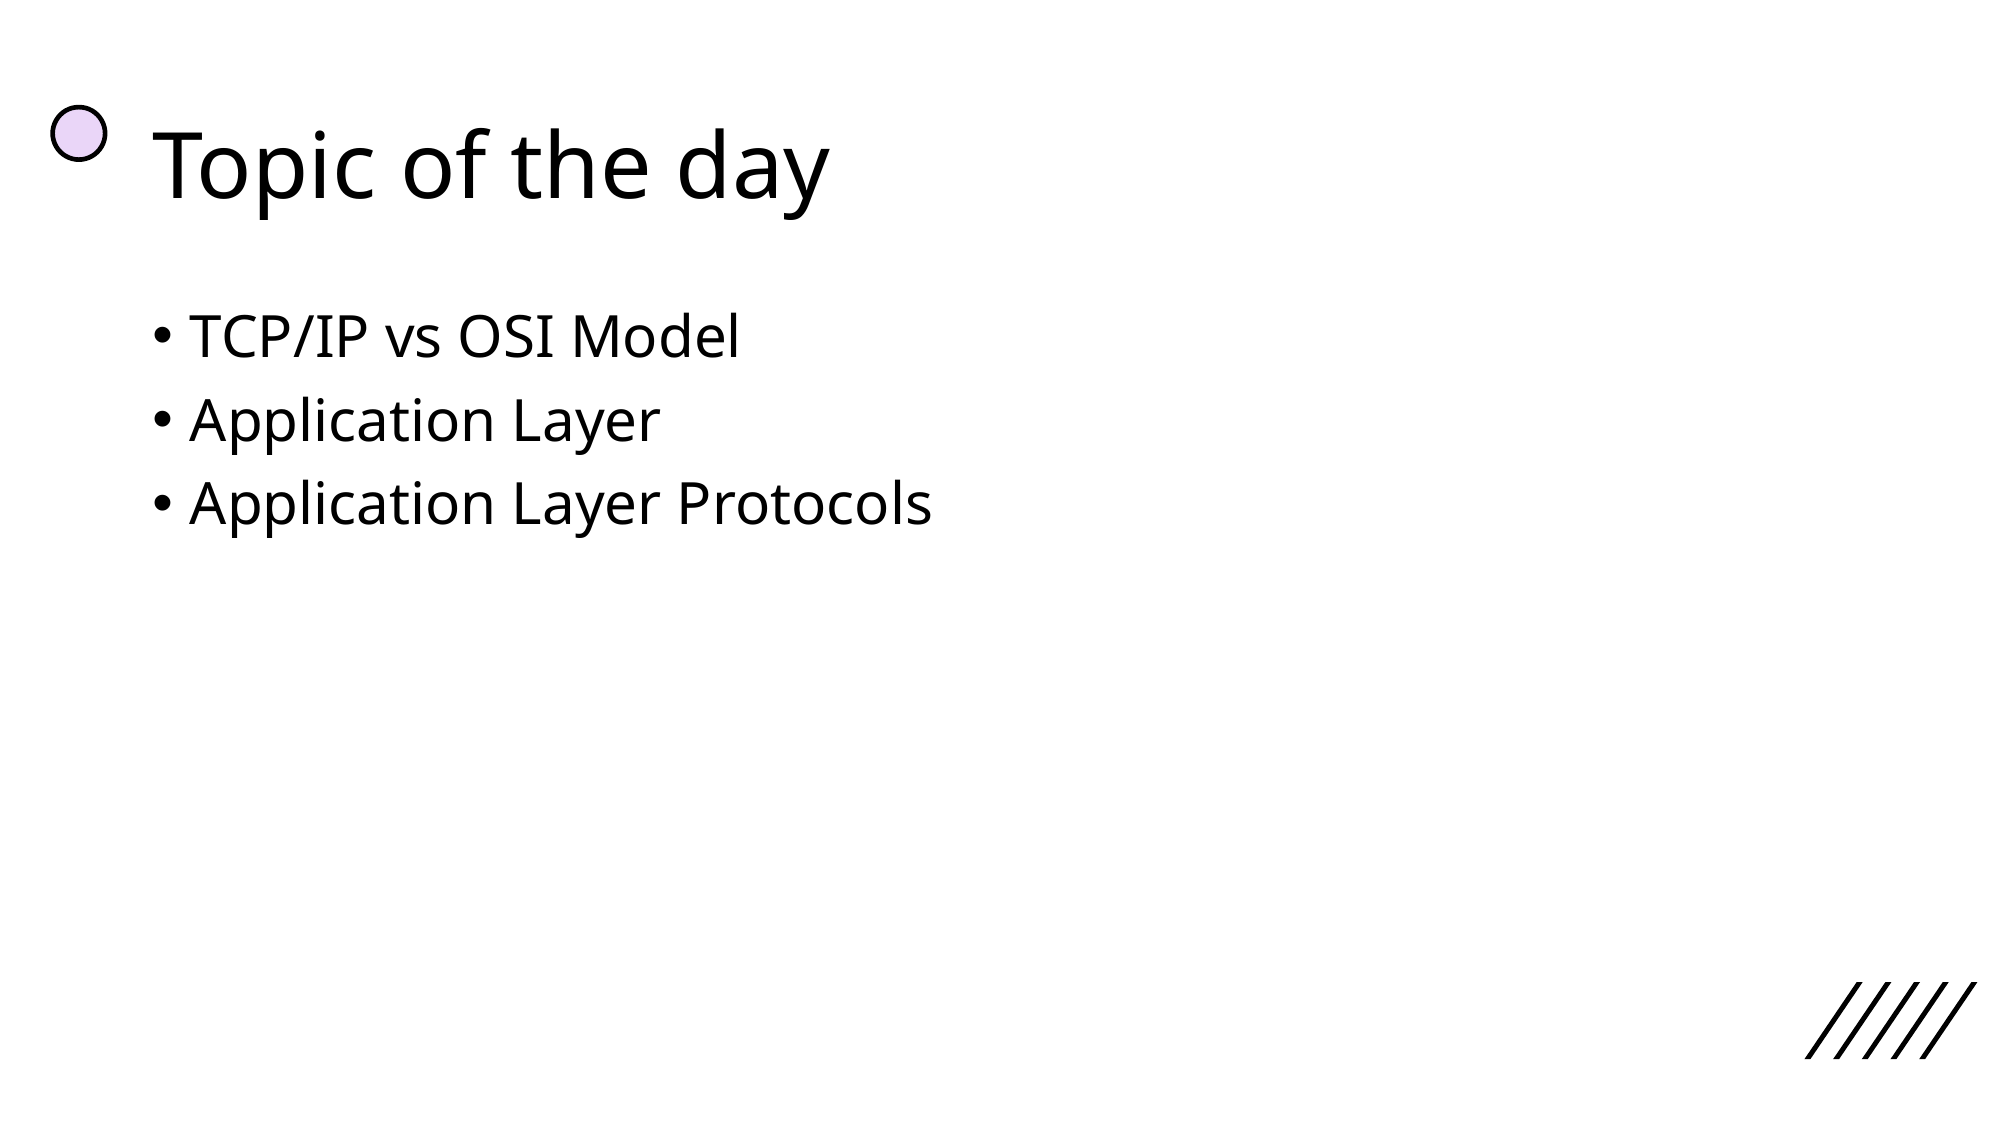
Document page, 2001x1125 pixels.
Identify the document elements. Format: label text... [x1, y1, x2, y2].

title Topic of the day [137, 59, 1863, 278]
list TCP/IP vs OSI Model Application Layer Application Layer Protocols [137, 299, 1863, 1014]
